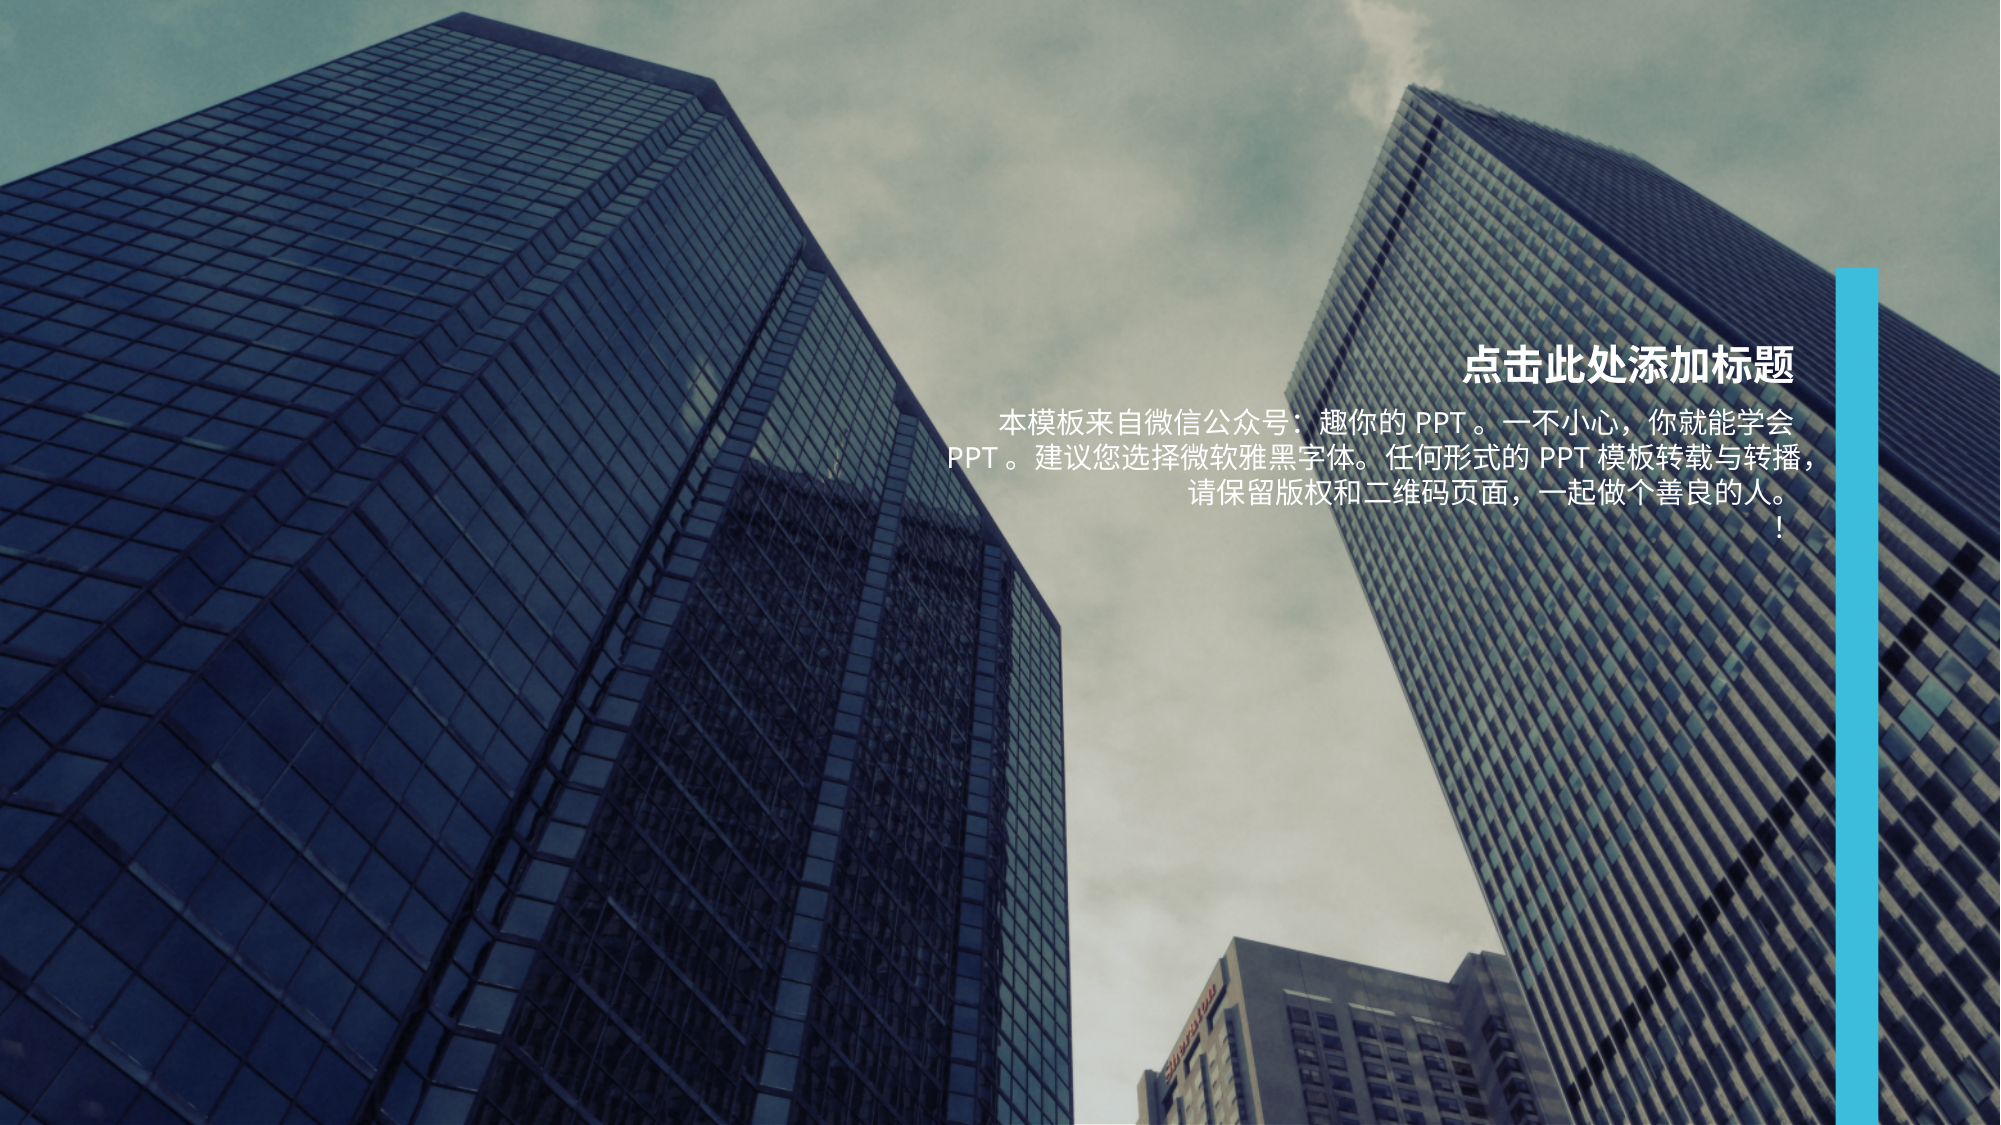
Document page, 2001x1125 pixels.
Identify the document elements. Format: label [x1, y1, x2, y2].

picture [0, 0, 2000, 1125]
text_box [909, 331, 1836, 554]
